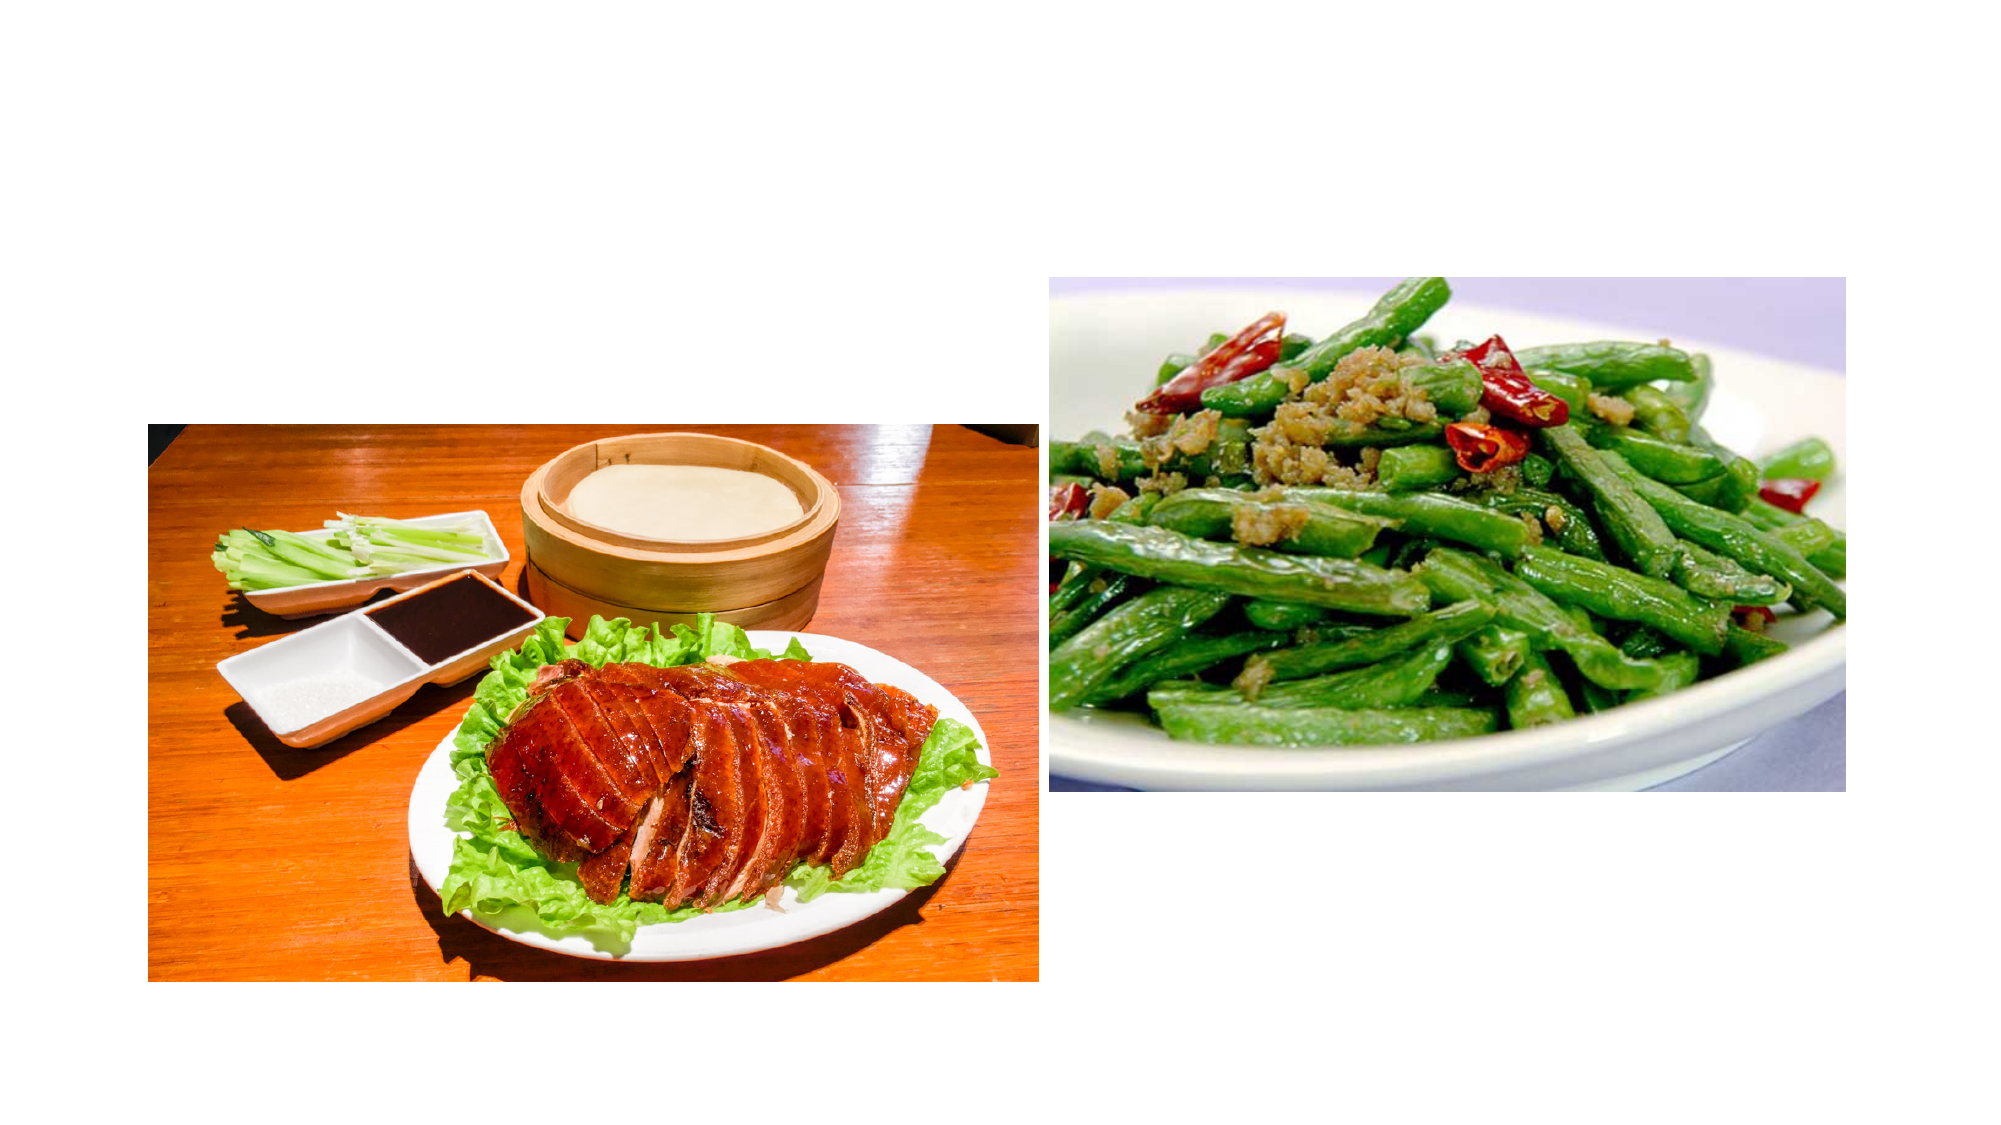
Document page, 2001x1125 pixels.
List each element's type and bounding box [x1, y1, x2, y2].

list [148, 424, 1039, 982]
picture [1049, 277, 1846, 792]
